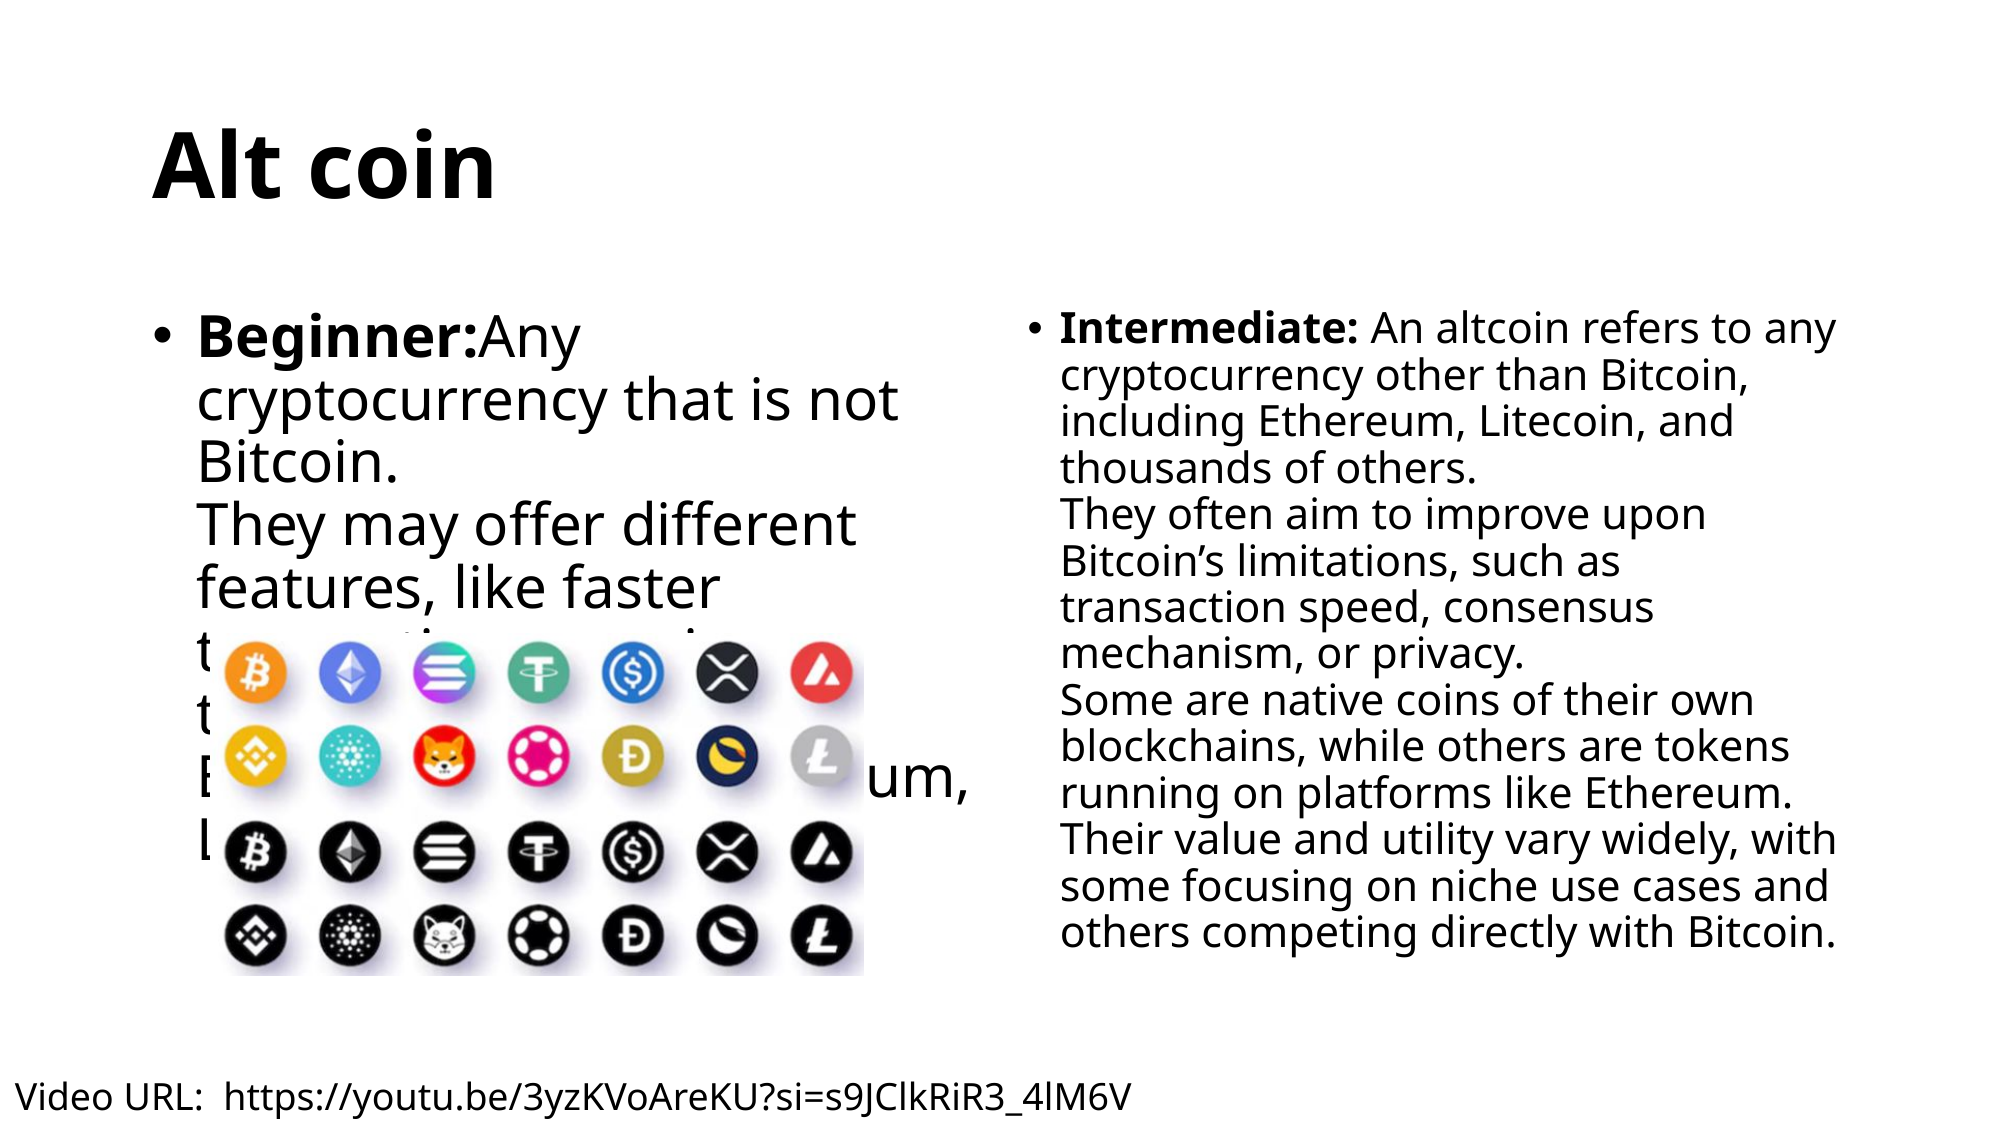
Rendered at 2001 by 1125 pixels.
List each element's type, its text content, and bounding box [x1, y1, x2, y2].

list Beginner:Any cryptocurrency that is not Bitcoin. They may offer different features, like faster transactions or privacy tools. Examples include Ethereum, Litecoin, and Solana. [137, 299, 988, 1014]
title Alt coin [137, 59, 1863, 278]
picture [210, 632, 864, 977]
text_box Video URL: https://youtu.be/3yzKVoAreKU?si=s9JClkRiR3_4lM6V [0, 1065, 1483, 1125]
list Intermediate: An altcoin refers to any cryptocurrency other than Bitcoin, including Ethereum, Litecoin, and thousands of others. They often aim to improve upon Bitcoin’s limitations, such as transaction speed, consensus mechanism, or privacy. Some are native coins of their own blockchains, while others are tokens running on platforms like Ethereum. Their value and utility vary widely, with some focusing on niche use cases and others competing directly with Bitcoin. [1012, 299, 1863, 1014]
